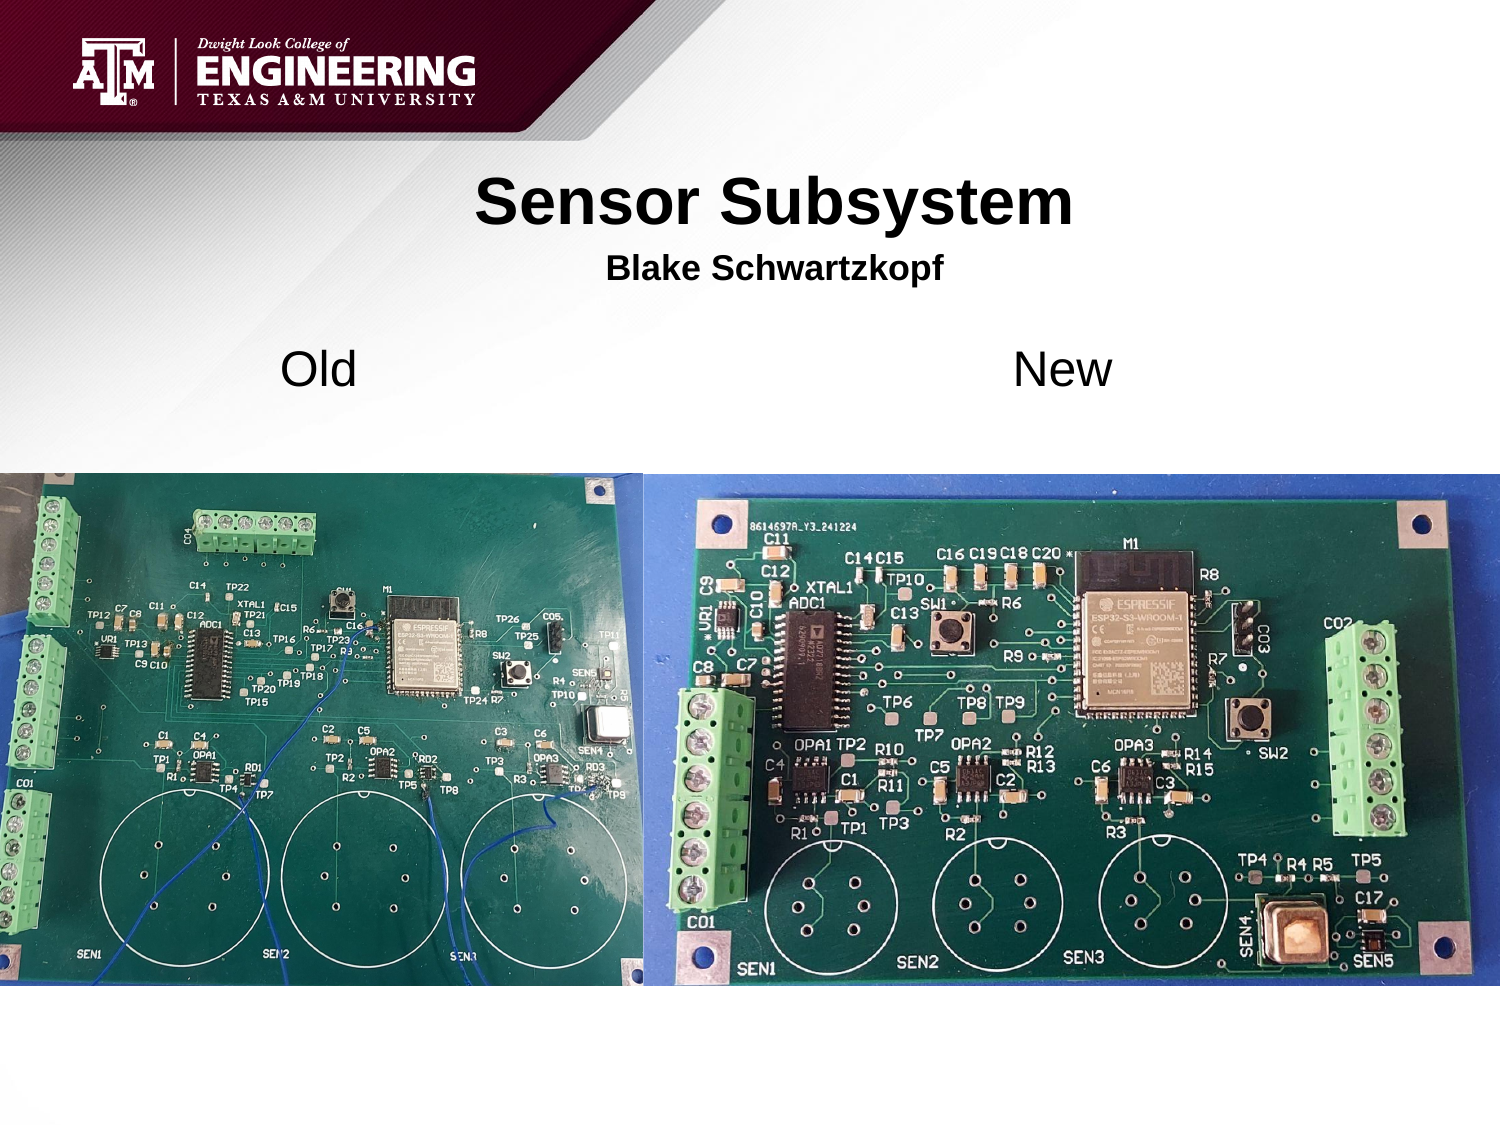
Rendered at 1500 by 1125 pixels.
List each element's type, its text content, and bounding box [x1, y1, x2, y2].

title Sensor Subsystem Blake Schwartzkopf [99, 197, 1450, 329]
picture [0, 0, 1500, 1125]
text_box Old [264, 328, 379, 404]
